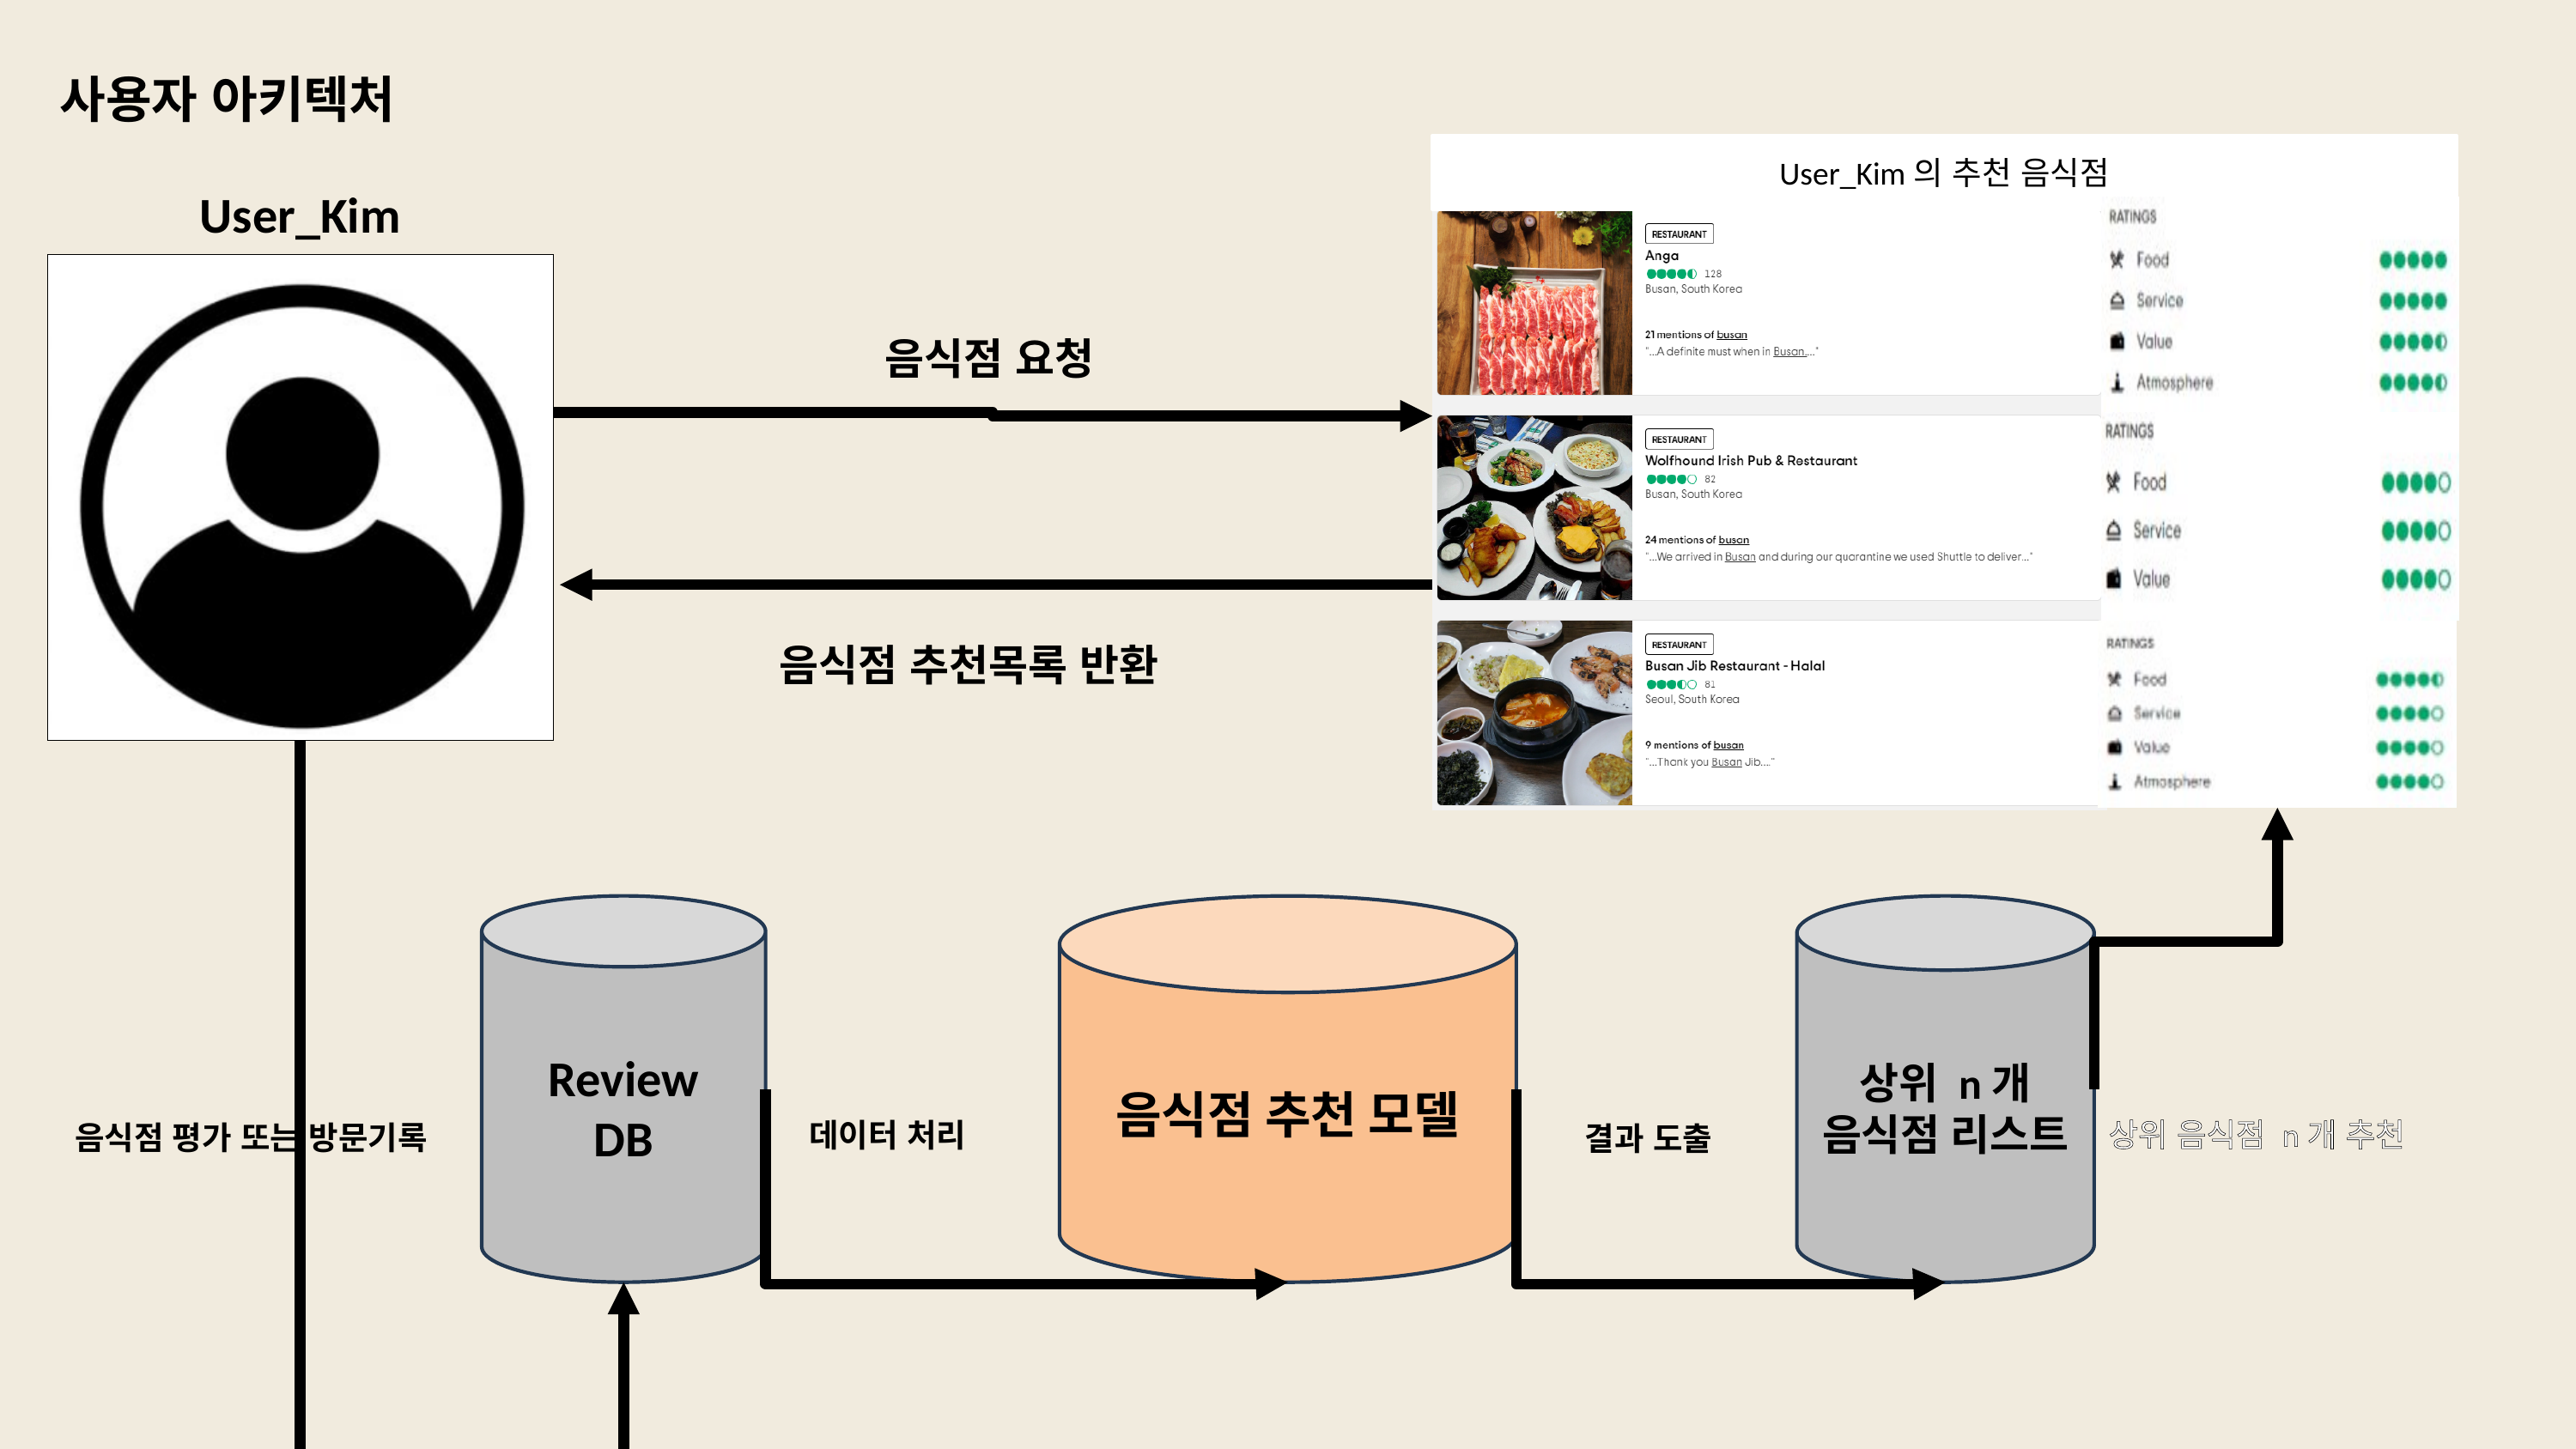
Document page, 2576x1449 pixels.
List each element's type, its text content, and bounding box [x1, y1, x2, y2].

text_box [2093, 817, 2278, 1090]
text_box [216, 823, 566, 1006]
text_box 상위 n개 음식점 리스트 [1795, 894, 2096, 1284]
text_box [765, 1088, 1060, 1092]
text_box 음식점 요청 [872, 325, 1108, 391]
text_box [1431, 135, 2459, 810]
text_box 음식점 추천 모델 [1057, 894, 1518, 1284]
text_box 음식점 추천목록 반환 [766, 632, 1312, 697]
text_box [1516, 1088, 1797, 1092]
text_box 결과 도출 [1571, 1112, 1725, 1164]
text_box Review DB [479, 894, 768, 1284]
text_box User_Kim [186, 176, 414, 250]
text_box 상위 음식점 n개 추천 [2095, 1107, 2418, 1160]
text_box 음식점 평가 또는 방문기록 [62, 1111, 440, 1163]
text_box 사용자 아키텍처 [47, 62, 409, 135]
picture [47, 254, 554, 741]
text_box 데이터 처리 [796, 1108, 980, 1199]
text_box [552, 412, 1427, 416]
